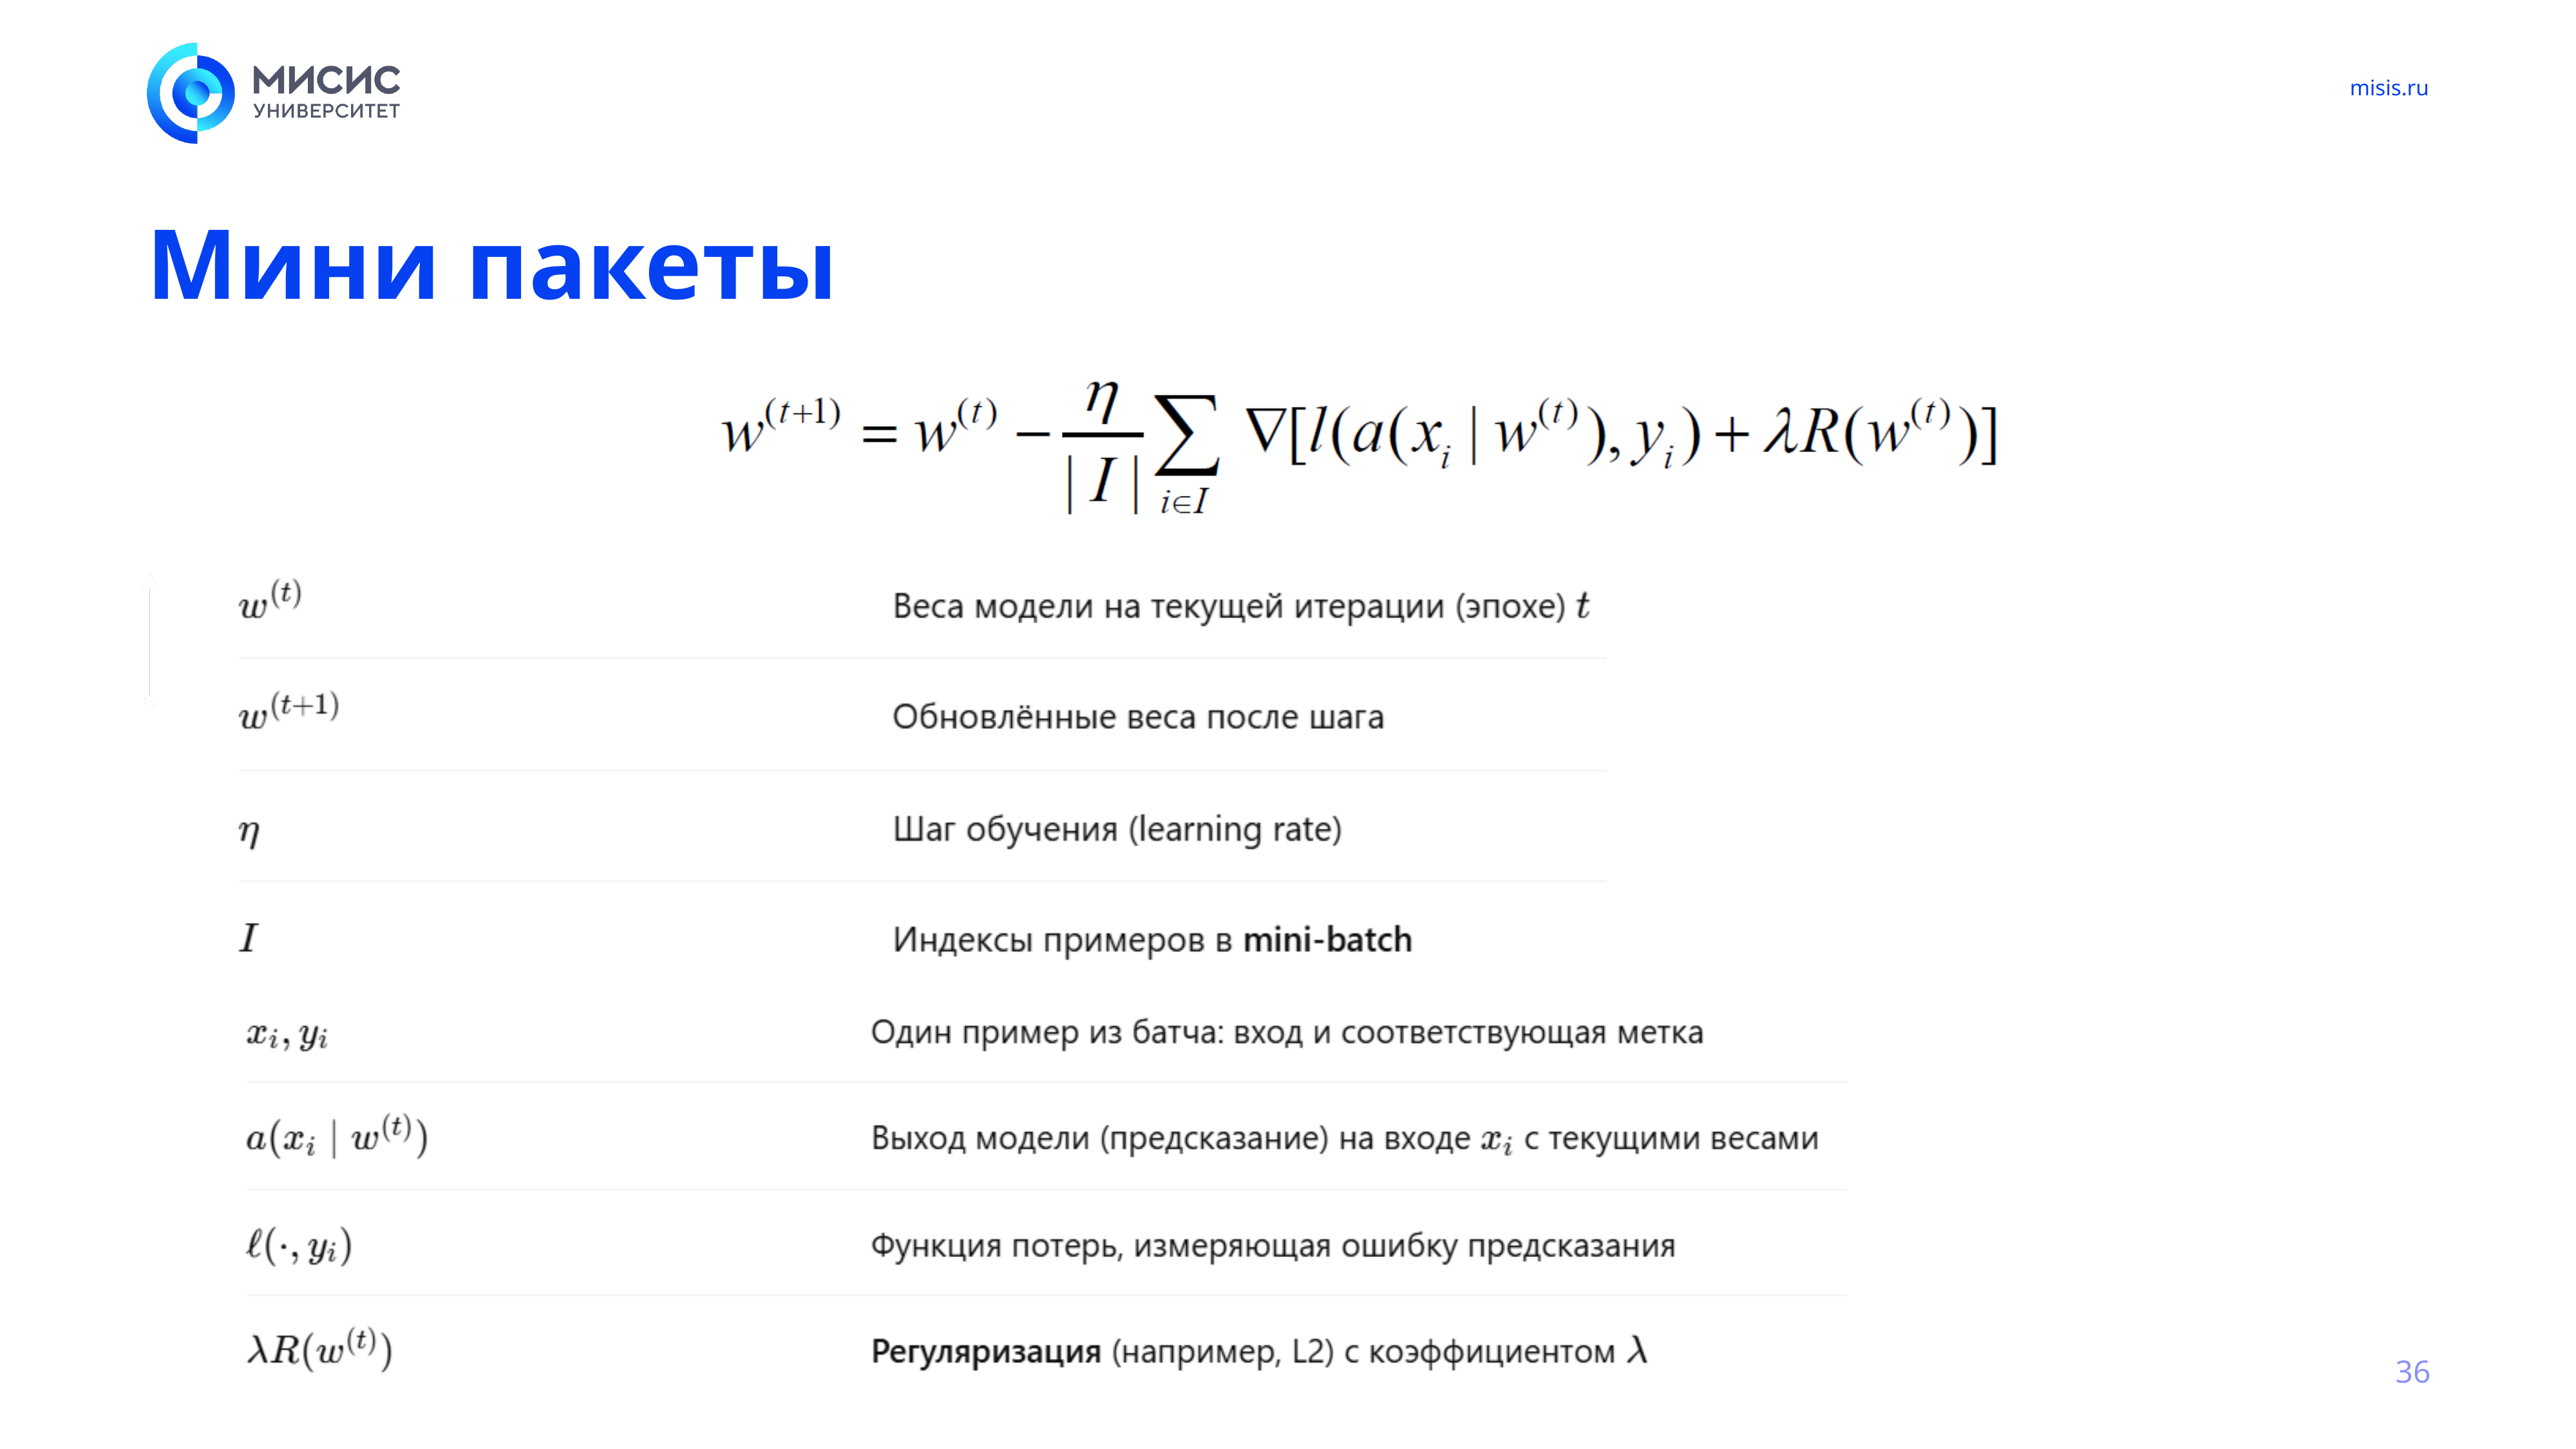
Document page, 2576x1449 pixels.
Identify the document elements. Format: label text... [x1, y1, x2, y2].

picture [141, 573, 158, 707]
picture [147, 42, 401, 144]
picture [241, 1010, 1848, 1399]
picture [698, 359, 2031, 542]
slide_number 36 [2092, 1334, 2441, 1412]
picture [196, 561, 1606, 984]
title Мини пакеты [137, 223, 1260, 341]
